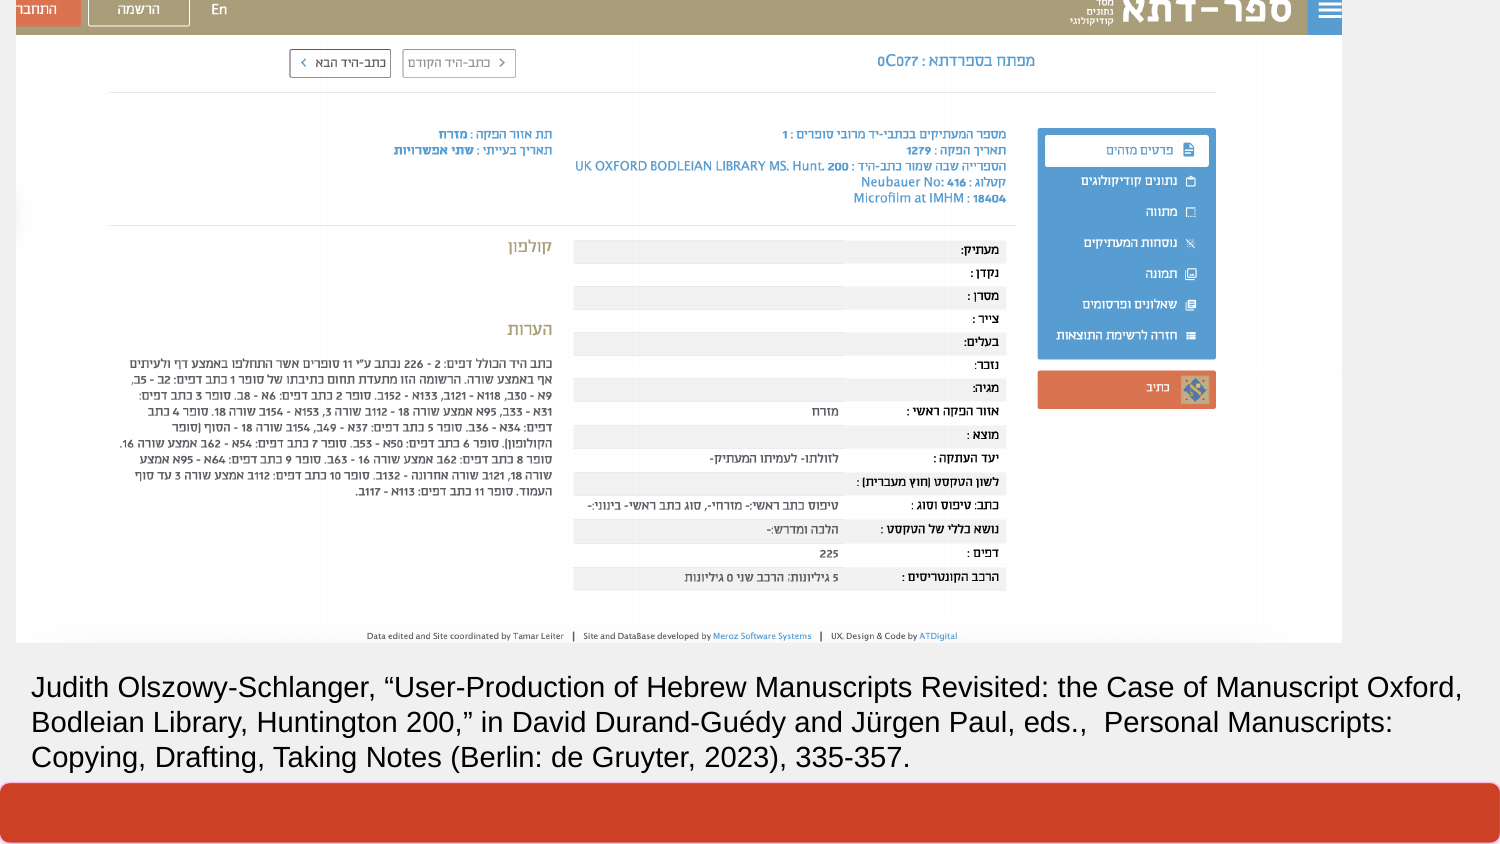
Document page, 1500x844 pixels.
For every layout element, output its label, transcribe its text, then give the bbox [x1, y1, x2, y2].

text_box [0, 782, 1500, 844]
picture [16, 0, 1342, 644]
text_box Judith Olszowy-Schlanger, “User-Production of Hebrew Manuscripts Revisited: the Case of Manuscript Oxford, Bodleian Library, Huntington 200,” in David Durand-Guédy and Jürgen Paul, eds., Personal Manuscripts: Copying, Drafting, Taking Notes (Berlin: de Gruyter, 2023), 335-357. [16, 661, 1484, 781]
